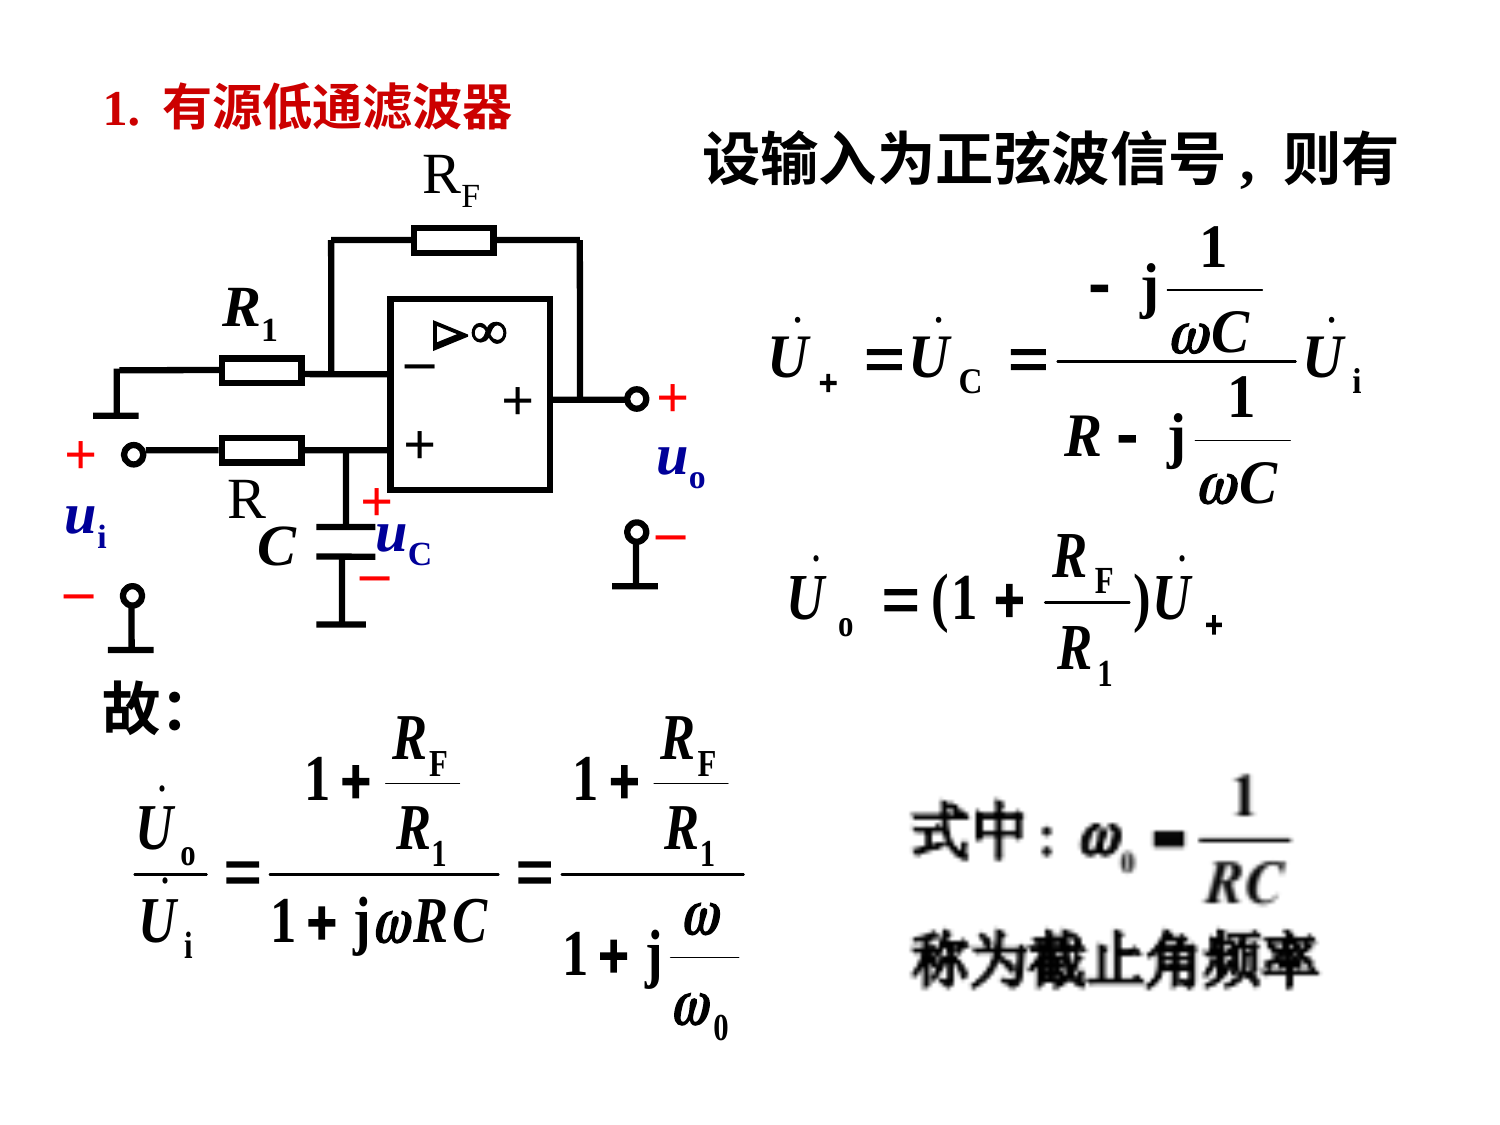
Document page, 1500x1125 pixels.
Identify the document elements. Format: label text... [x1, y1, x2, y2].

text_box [904, 749, 1325, 996]
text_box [49, 127, 776, 651]
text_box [780, 509, 1238, 698]
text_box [779, 207, 1372, 514]
title 1. 有源低通滤波器 [87, 68, 688, 125]
text_box 故： [87, 664, 238, 699]
text_box 设输入为正弦波信号, 则有 [687, 114, 1450, 200]
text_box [92, 695, 751, 1052]
